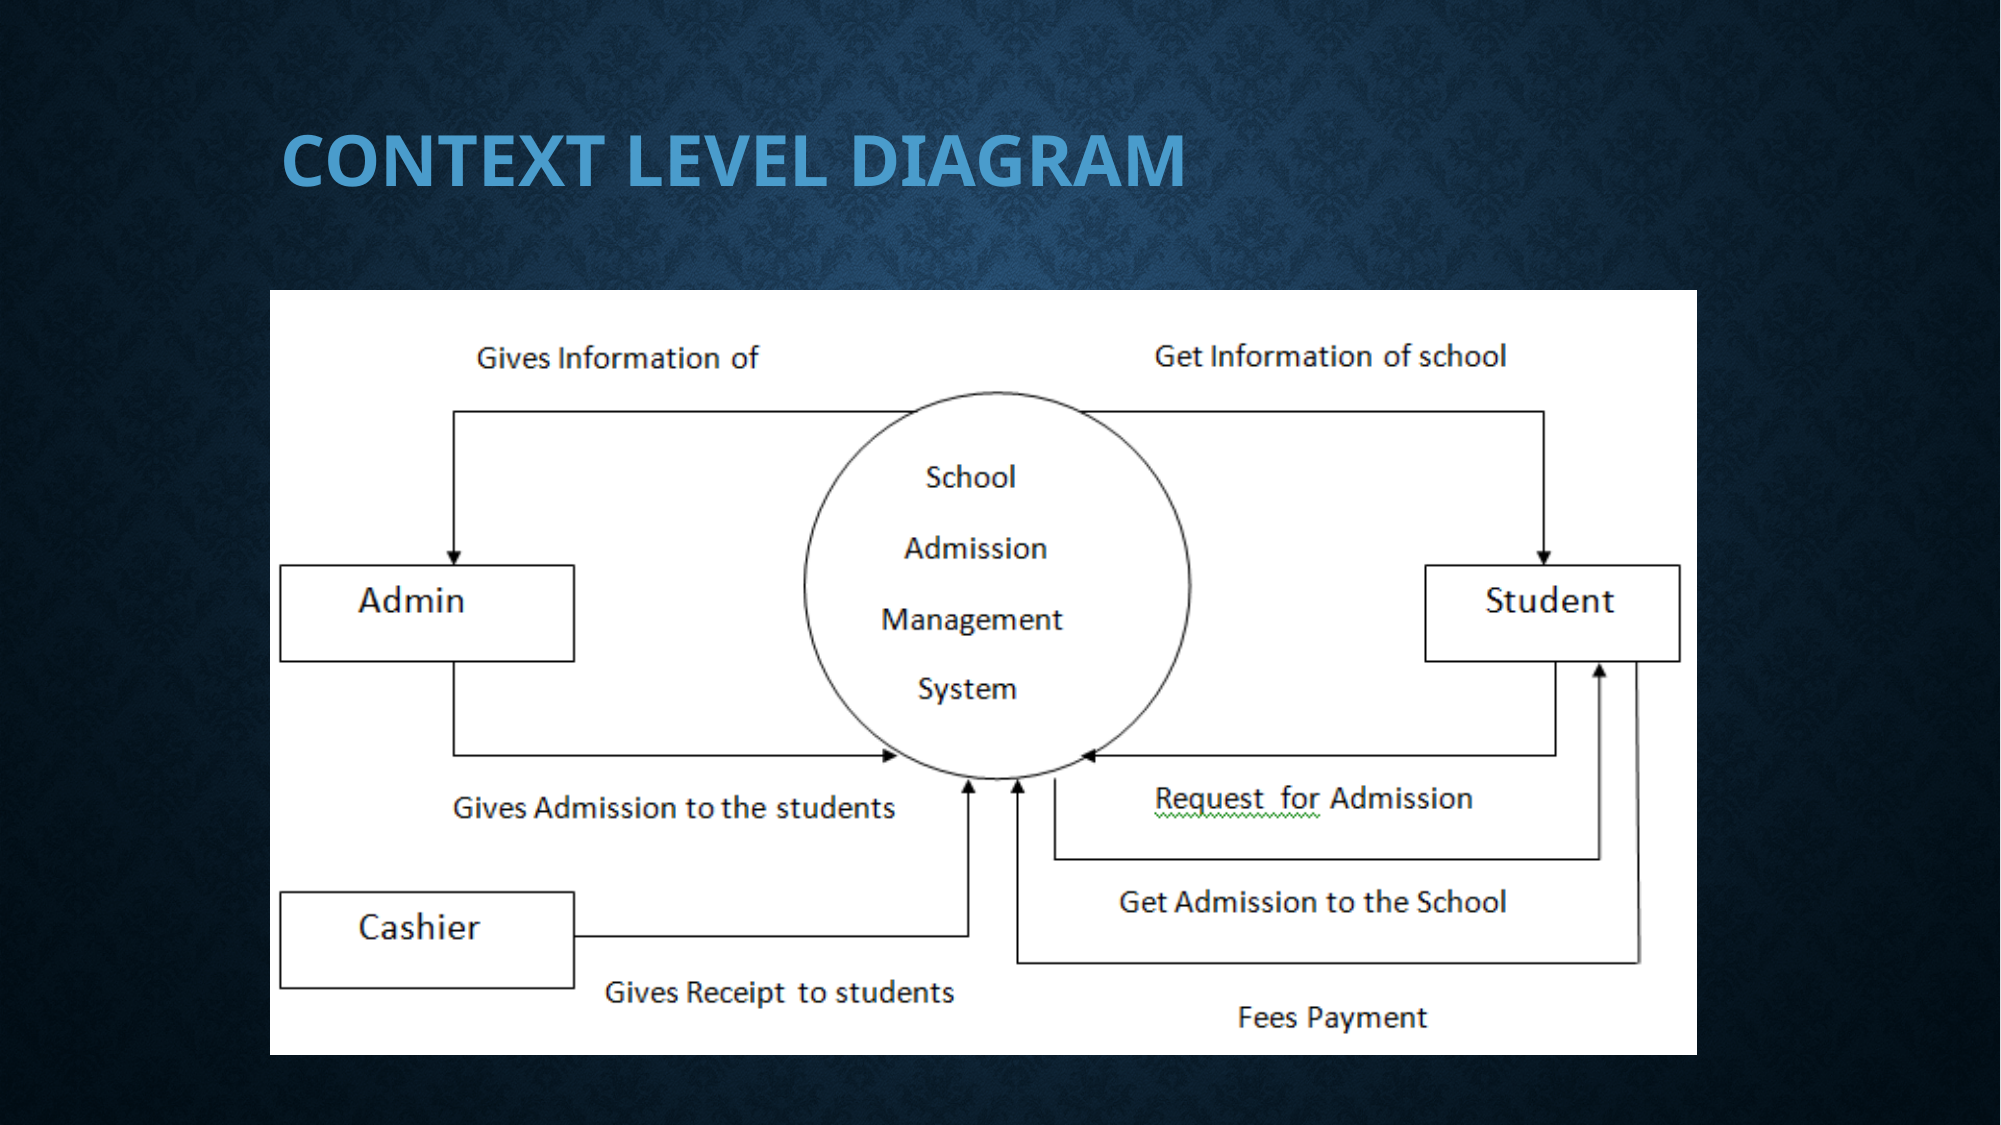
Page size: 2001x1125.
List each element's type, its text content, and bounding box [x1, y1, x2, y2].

title Context level diagram [149, 99, 1320, 227]
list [269, 290, 1697, 1056]
